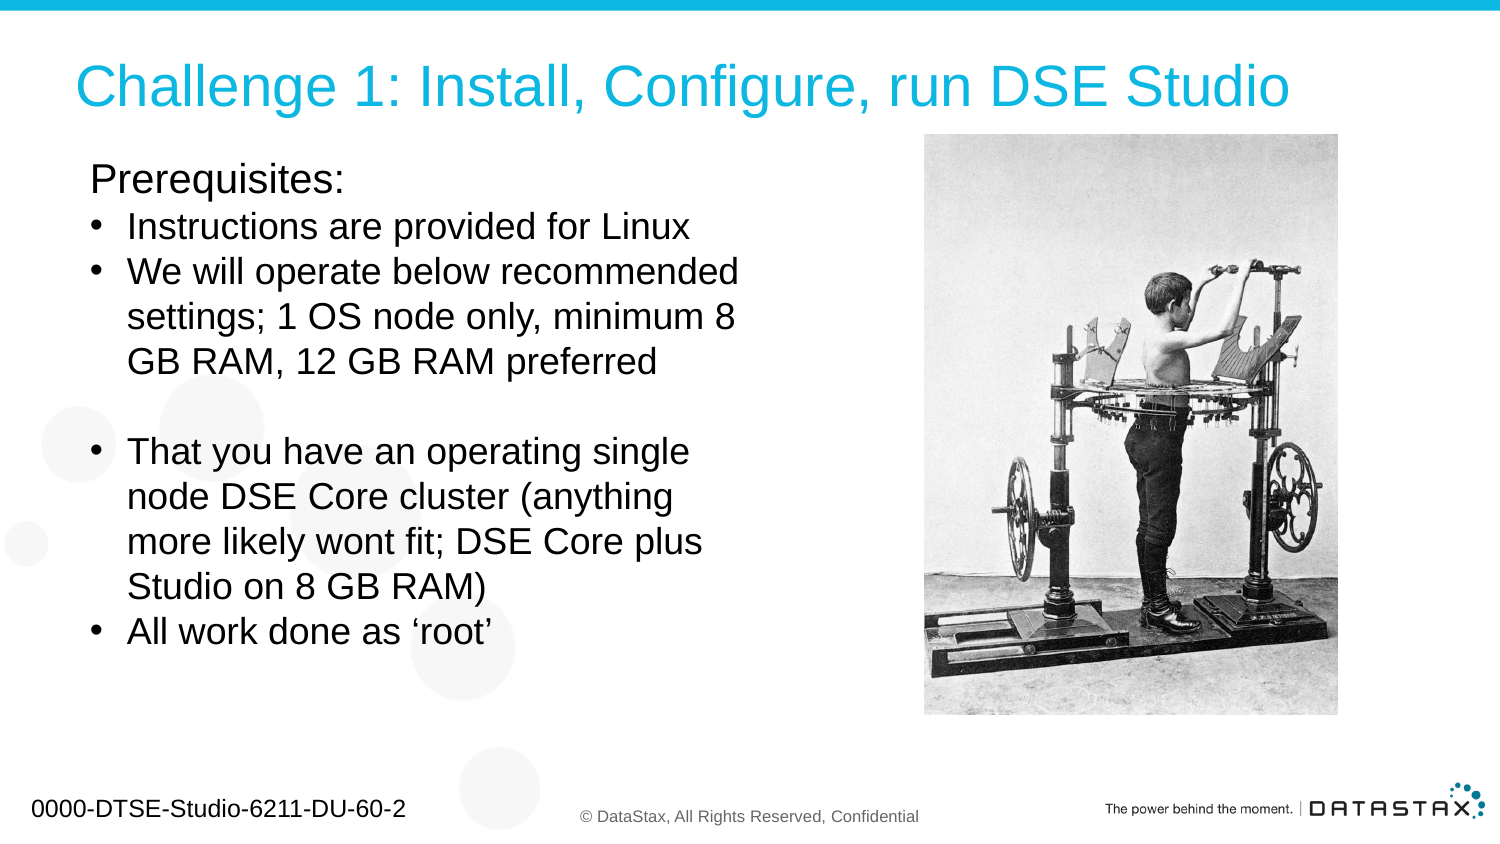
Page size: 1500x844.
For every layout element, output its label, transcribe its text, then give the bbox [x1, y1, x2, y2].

title Challenge 1: Install, Configure, run DSE Studio [75, 44, 1425, 135]
picture [923, 133, 1338, 716]
slide_number 0000-DTSE-Studio-6211-DU-60-2 [16, 785, 720, 831]
picture [1090, 767, 1500, 834]
text_box Prerequisites: Instructions are provided for Linux We will operate below recommended settings; 1 OS node only, minimum 8 GB RAM, 12 GB RAM preferred That you have an operating single node DSE Core cluster (anything more likely wont fit; DSE Core plus Studio on 8 GB RAM) All work done as ‘root’ [74, 144, 778, 715]
